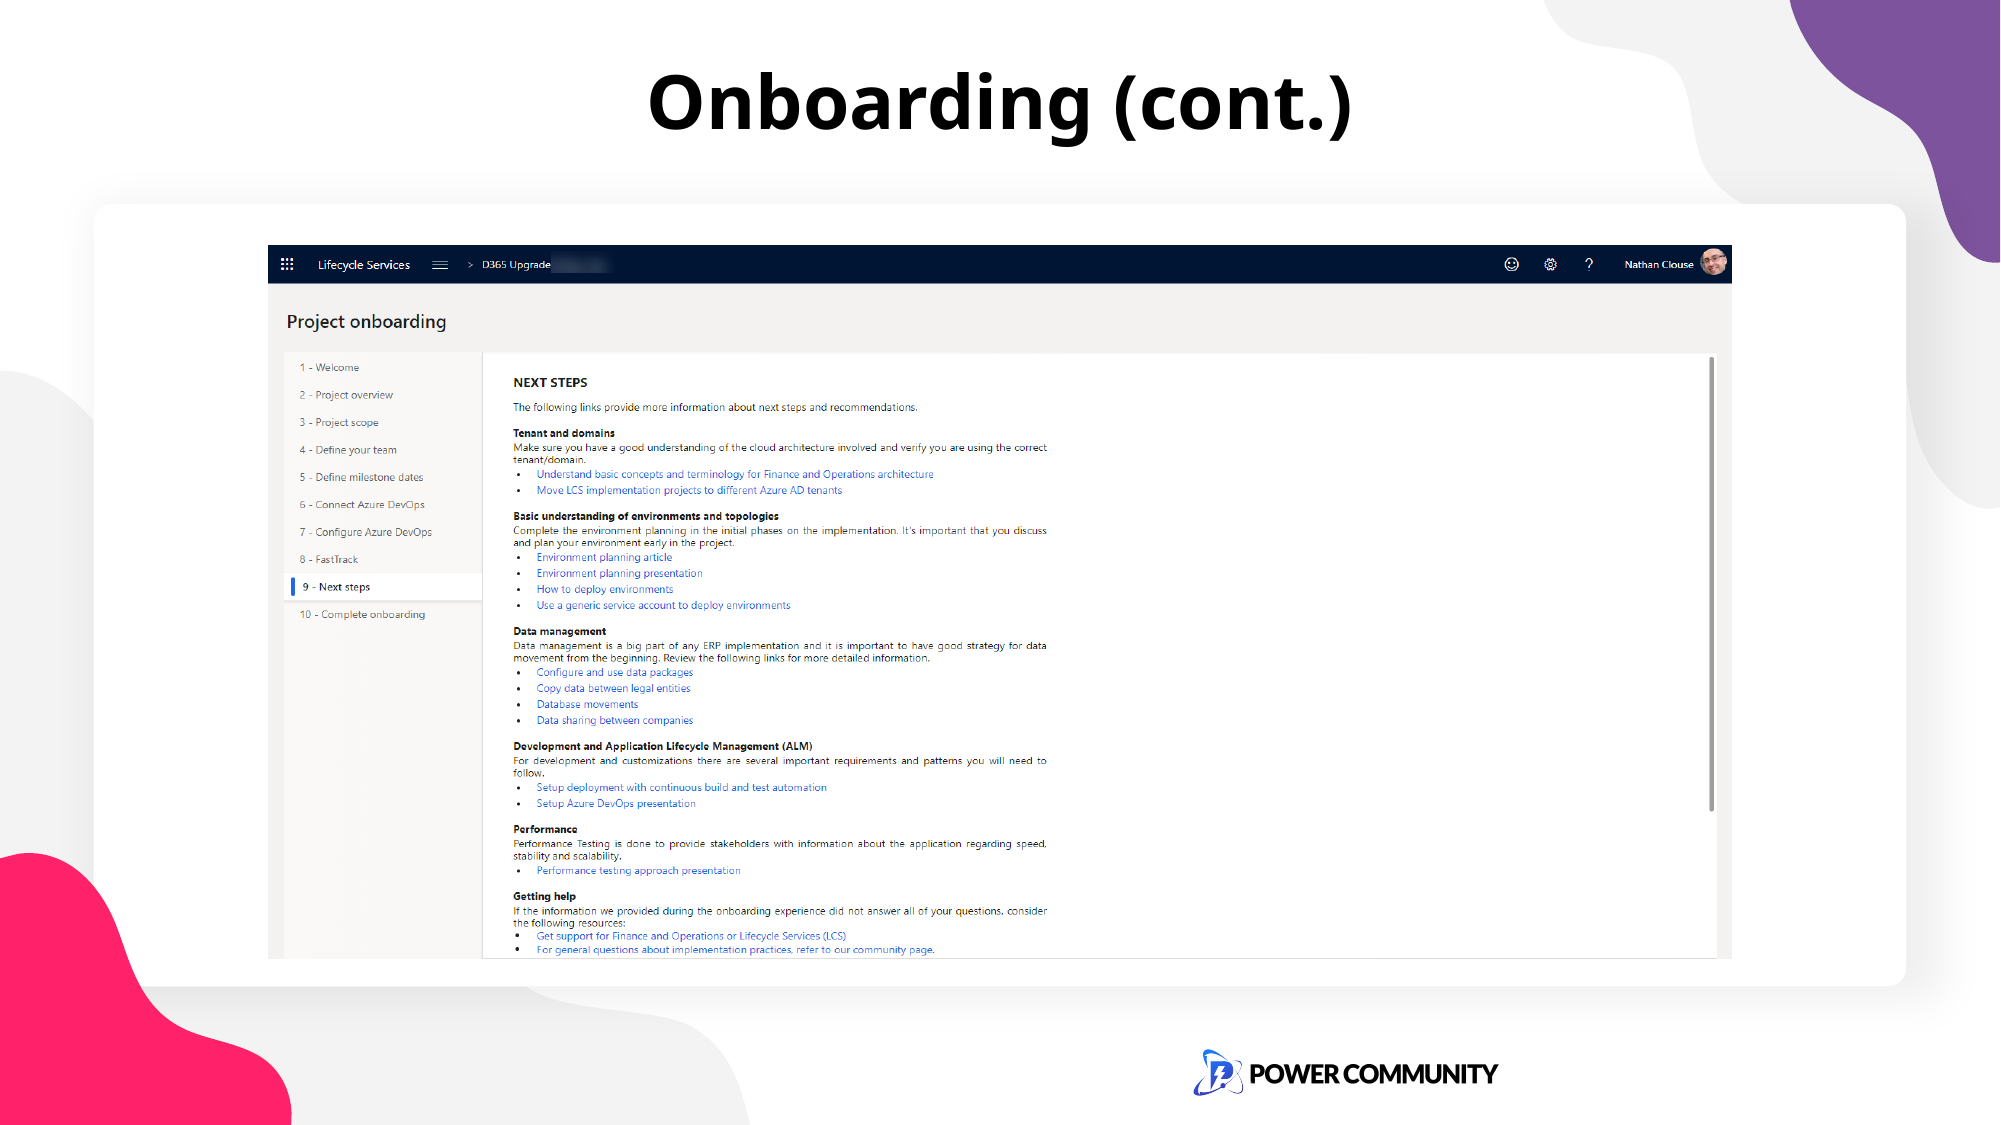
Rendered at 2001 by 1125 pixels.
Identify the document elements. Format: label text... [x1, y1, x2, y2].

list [268, 245, 1732, 959]
picture [1158, 1037, 1534, 1108]
title Onboarding (cont.) [137, 59, 1863, 150]
